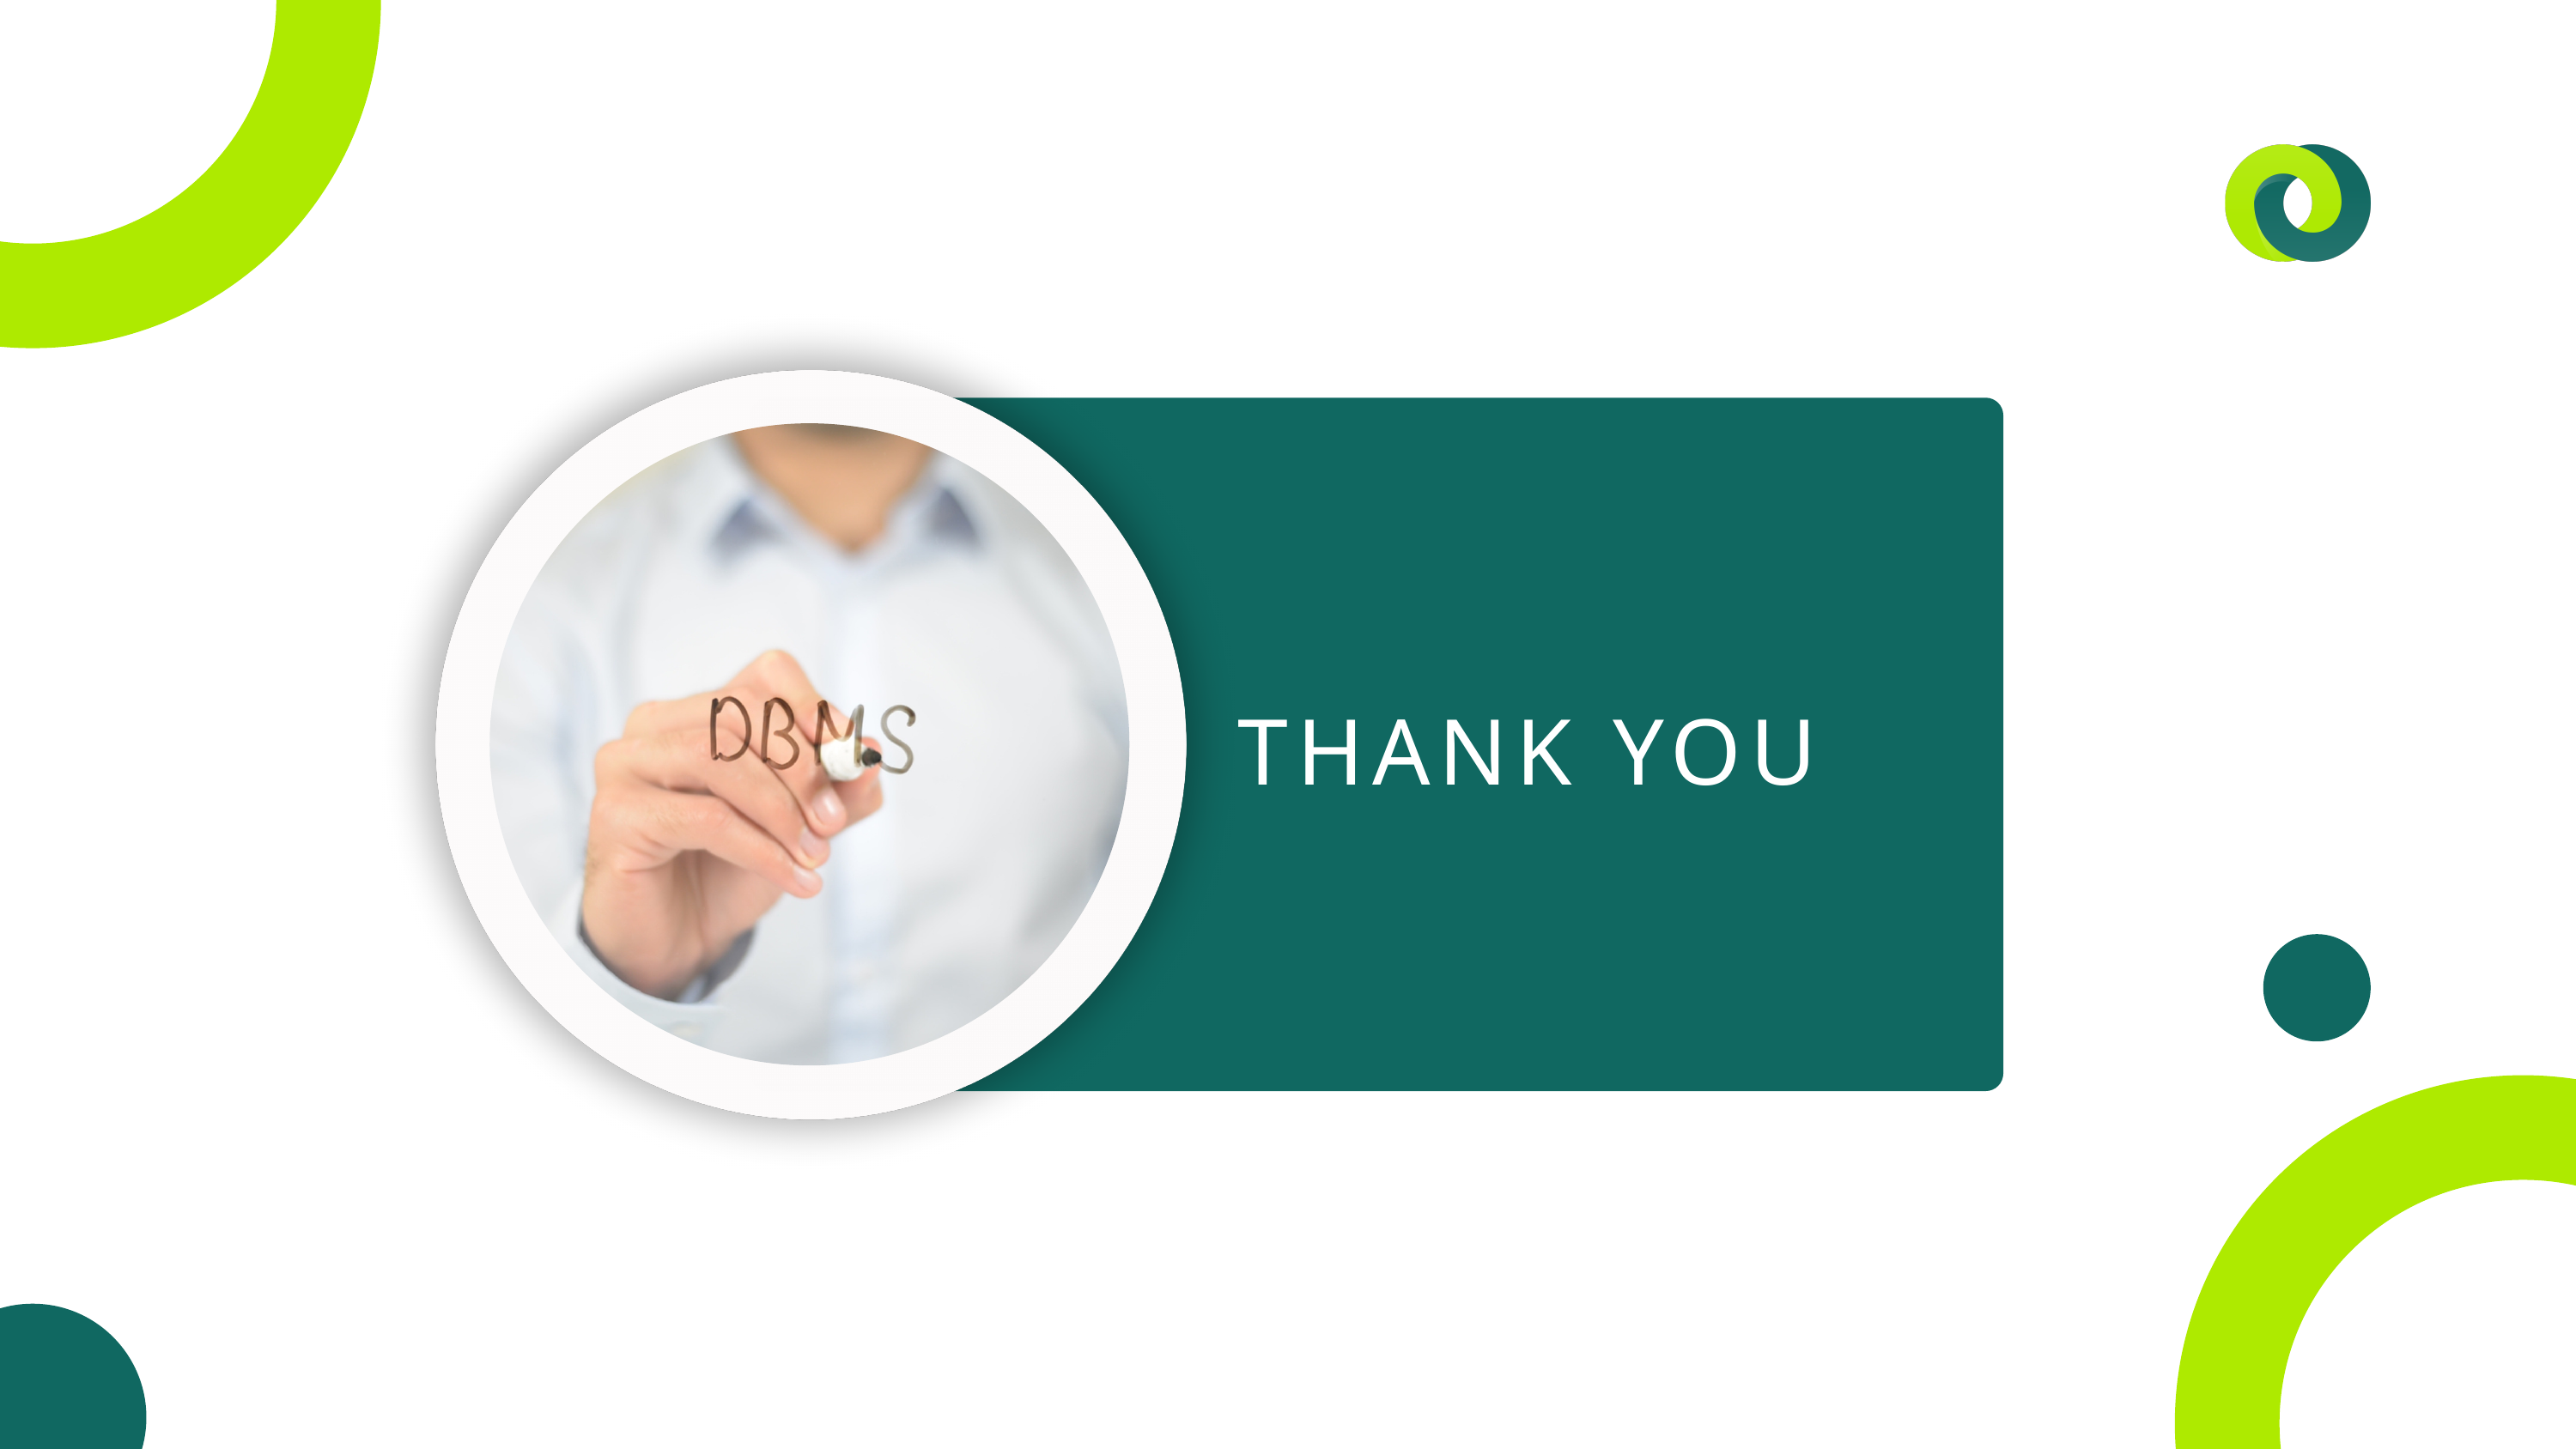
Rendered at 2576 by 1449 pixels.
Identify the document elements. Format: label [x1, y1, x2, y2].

text_box [2225, 144, 2371, 262]
text_box [0, 0, 329, 296]
text_box [2227, 1127, 2576, 1449]
text_box [750, 397, 2004, 1092]
text_box [0, 1303, 147, 1449]
text_box [2263, 933, 2372, 1042]
text_box [489, 422, 1130, 1066]
text_box [380, 314, 1238, 1171]
